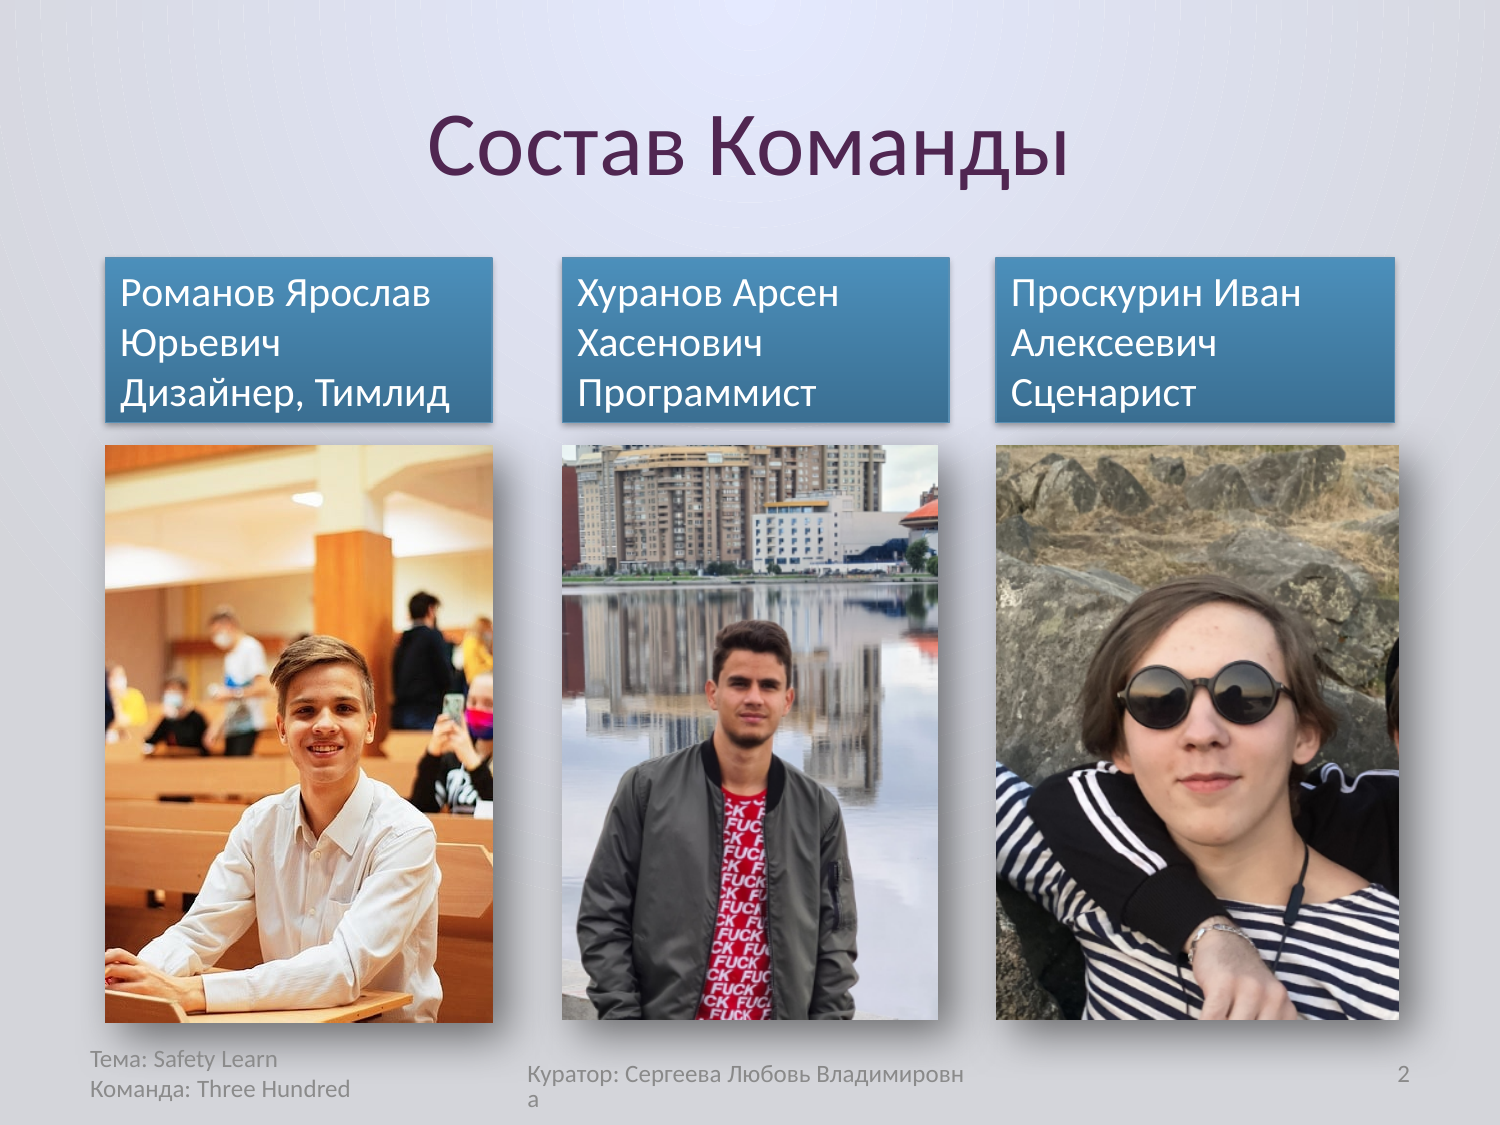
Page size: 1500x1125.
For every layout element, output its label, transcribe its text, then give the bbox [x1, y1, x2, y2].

picture [995, 445, 1399, 1020]
slide_number 2 [1074, 1042, 1425, 1103]
text_box Проскурин Иван Алексеевич Сценарист [995, 257, 1395, 423]
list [105, 445, 493, 1023]
text_box Хуранов Арсен Хасенович Программист [562, 257, 950, 423]
title Состав Команды [75, 45, 1425, 233]
slide_number Тема: Safety Learn Команда: Three Hundred [75, 1042, 425, 1103]
footer Куратор: Сергеева Любовь Владимировна [512, 1042, 988, 1103]
text_box Романов Ярослав Юрьевич Дизайнер, Тимлид [105, 257, 493, 423]
picture [562, 445, 938, 1020]
